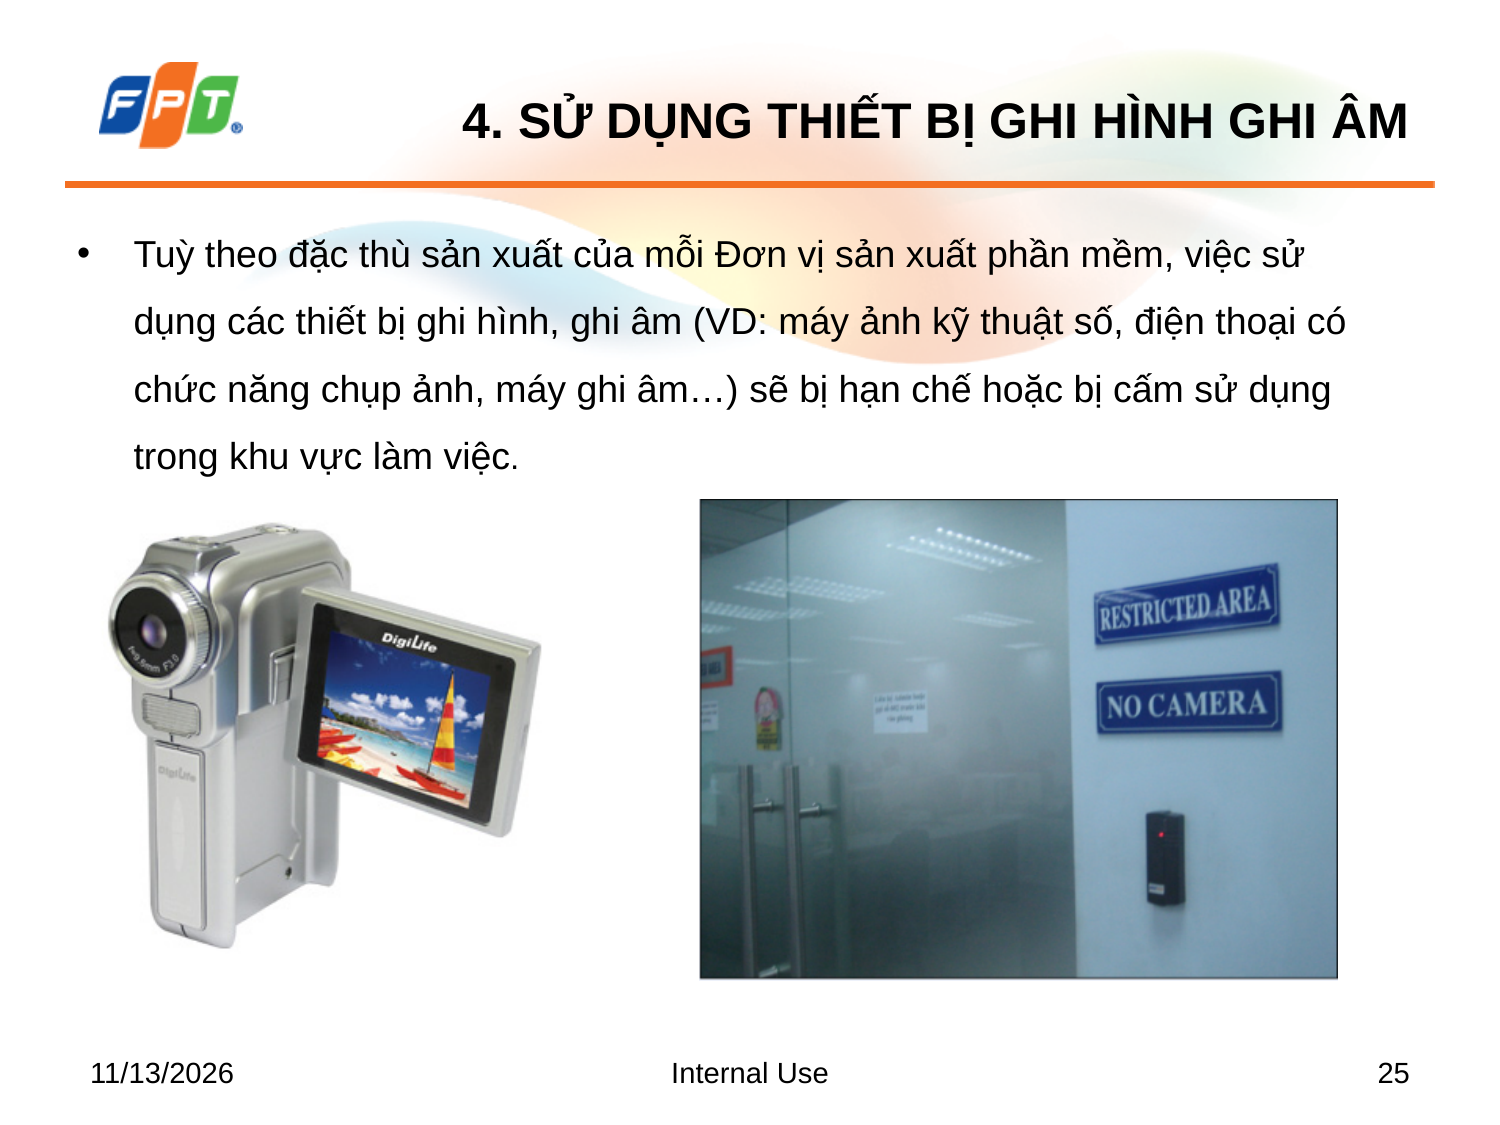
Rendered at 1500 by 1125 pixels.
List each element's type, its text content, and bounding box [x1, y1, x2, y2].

title 4. SỬ DỤNG THIẾT BỊ GHI HÌNH GHI ÂM [375, 24, 1425, 213]
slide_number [74, 1046, 426, 1125]
slide_number 25 [1074, 1046, 1426, 1125]
picture [1425, 181, 1435, 188]
picture [65, 0, 1397, 199]
text_box Tuỳ theo đặc thù sản xuất của mỗi Đơn vị sản xuất phần mềm, việc sử dụng các thiết bị ghi hình, ghi âm (VD: máy ảnh kỹ thuật số, điện thoại có chức năng chụp ảnh, máy ghi âm…) sẽ bị hạn chế hoặc bị cấm sử dụng trong khu vực làm việc. [62, 199, 1413, 545]
footer Internal Use [512, 1046, 988, 1125]
picture [99, 512, 543, 955]
picture [699, 499, 1339, 981]
